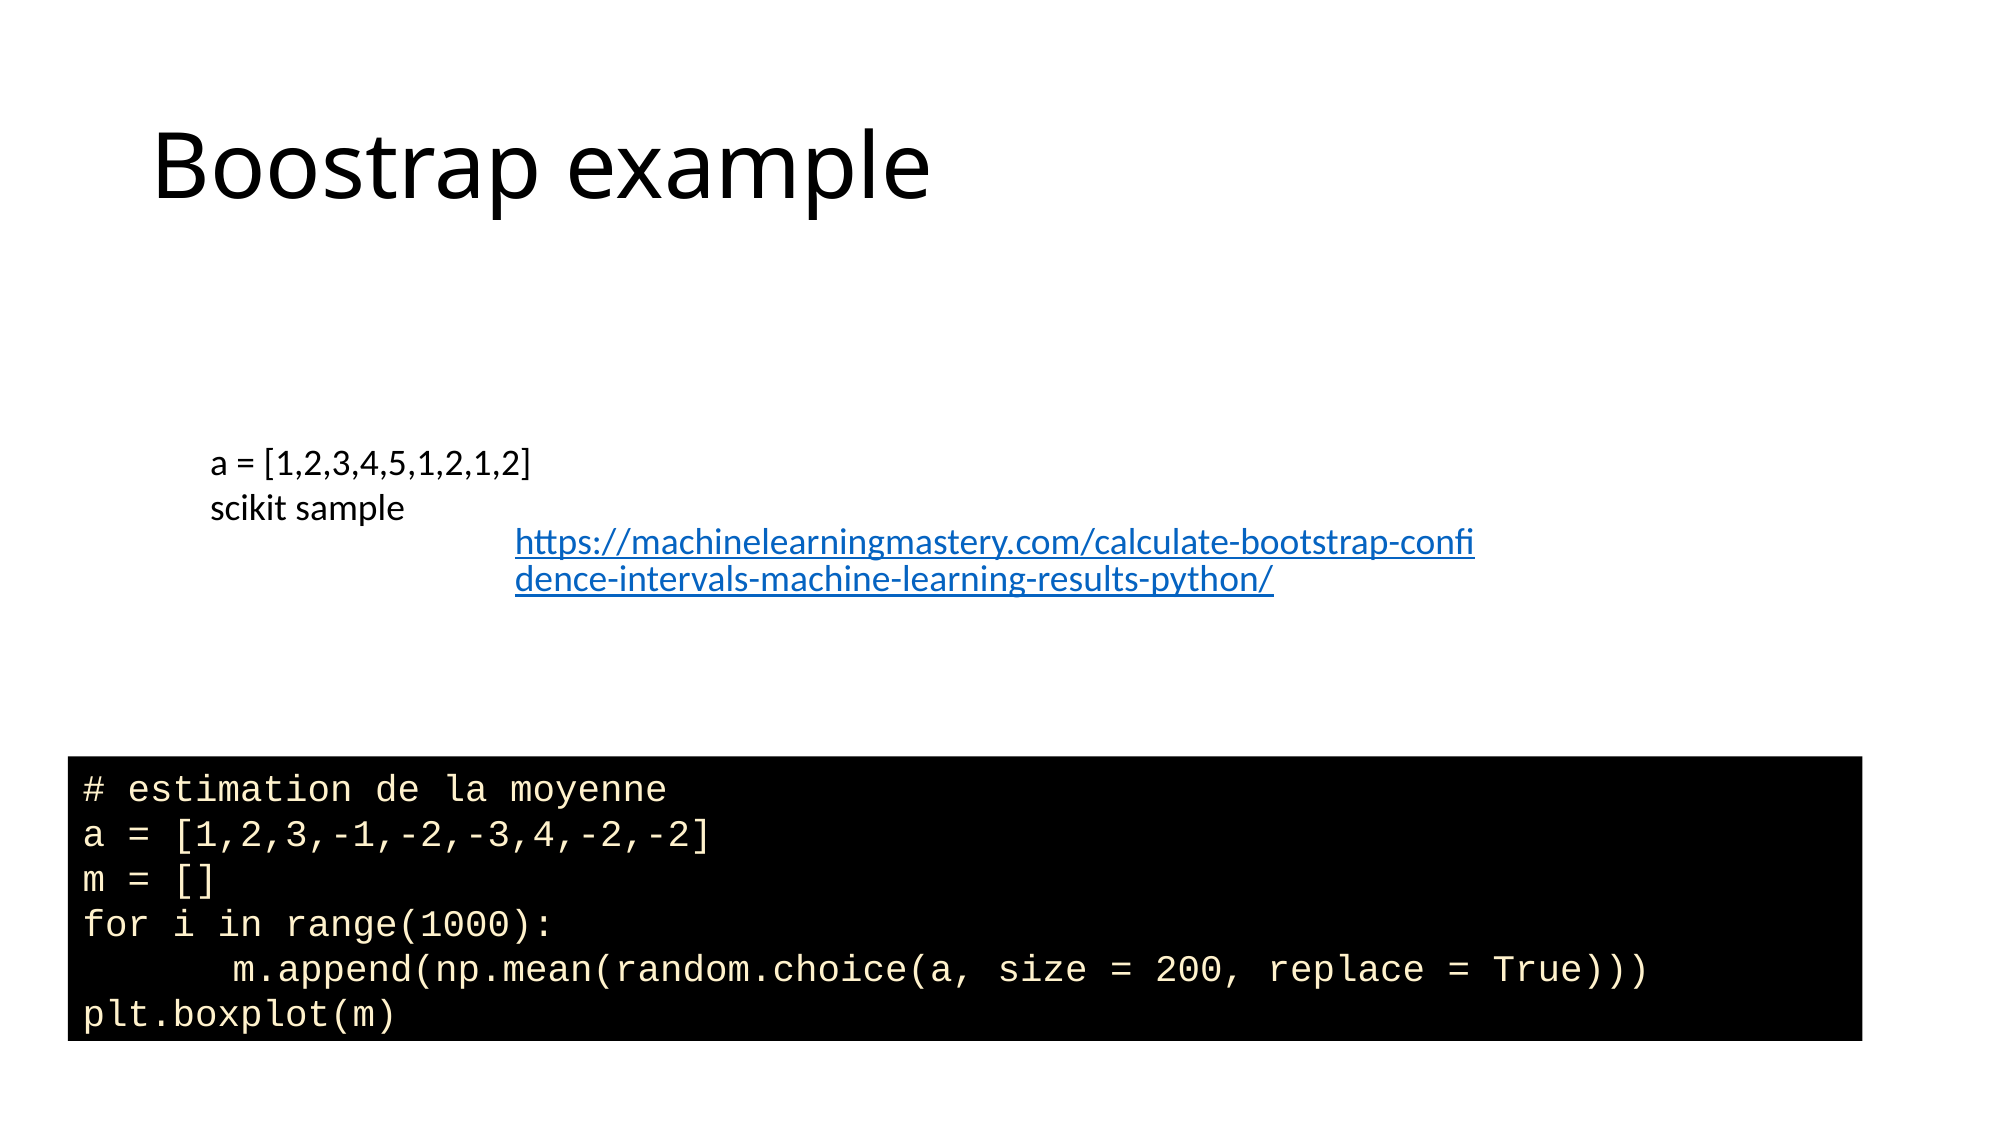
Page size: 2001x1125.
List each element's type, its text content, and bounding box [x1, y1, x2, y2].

text_box # estimation de la moyenne a = [1,2,3,-1,-2,-3,4,-2,-2] m = [] for i in range(1000): m.append(np.mean(random.choice(a, size = 200, replace = True))) plt.boxplot(m) [67, 756, 1863, 1041]
text_box https://machinelearningmastery.com/calculate-bootstrap-confidence-intervals-machine-learning-results-python/ [500, 509, 1500, 570]
title Boostrap example [135, 59, 1861, 278]
text_box a = [1,2,3,4,5,1,2,1,2] scikit sample [195, 430, 547, 580]
